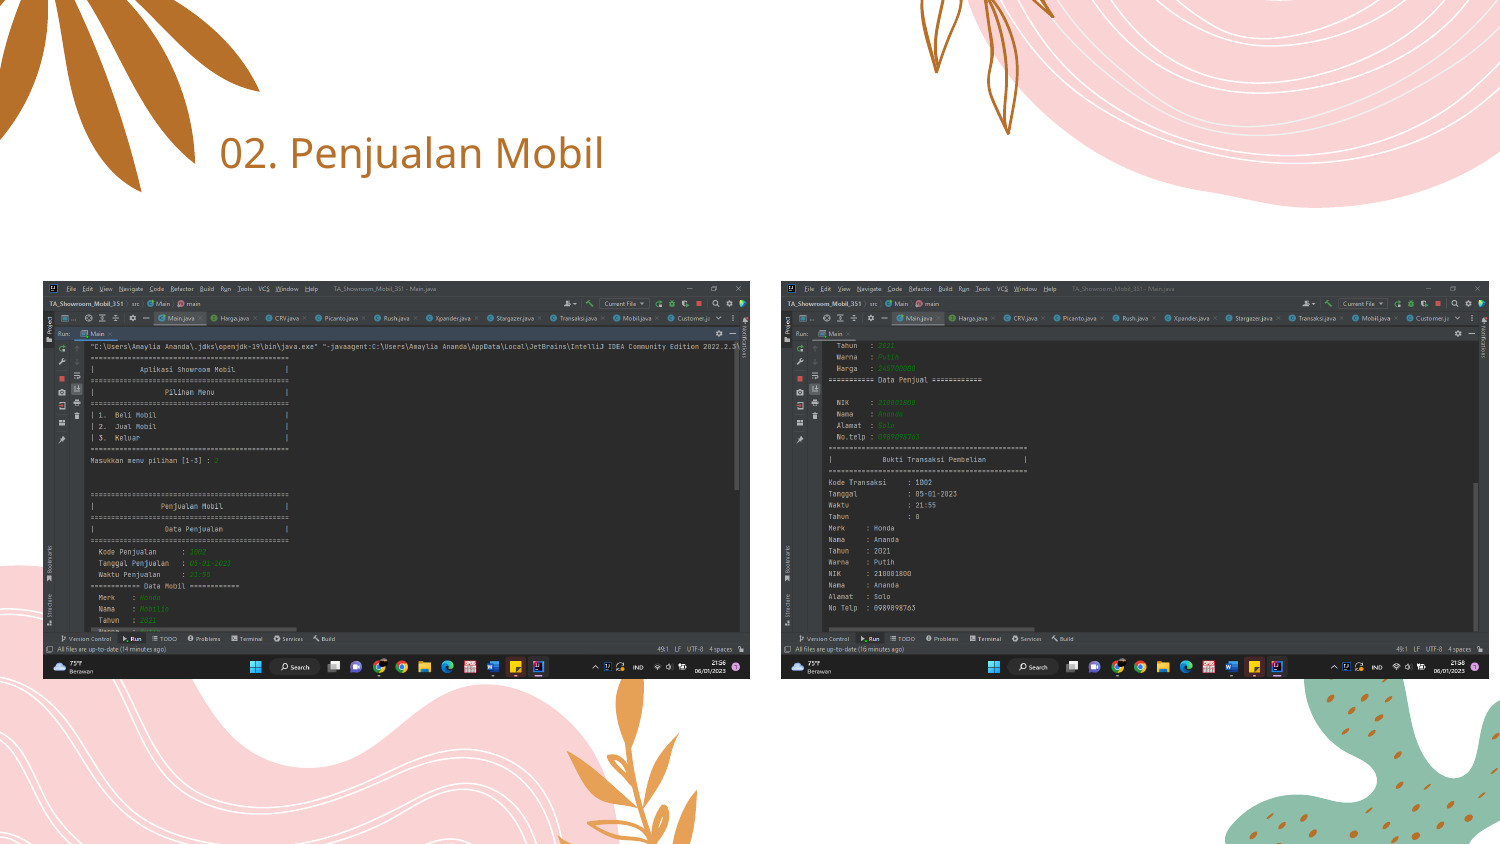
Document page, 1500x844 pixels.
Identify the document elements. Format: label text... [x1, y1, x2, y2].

text_box 02. Penjualan Mobil [175, 111, 649, 206]
picture [43, 281, 751, 679]
picture [781, 281, 1489, 679]
